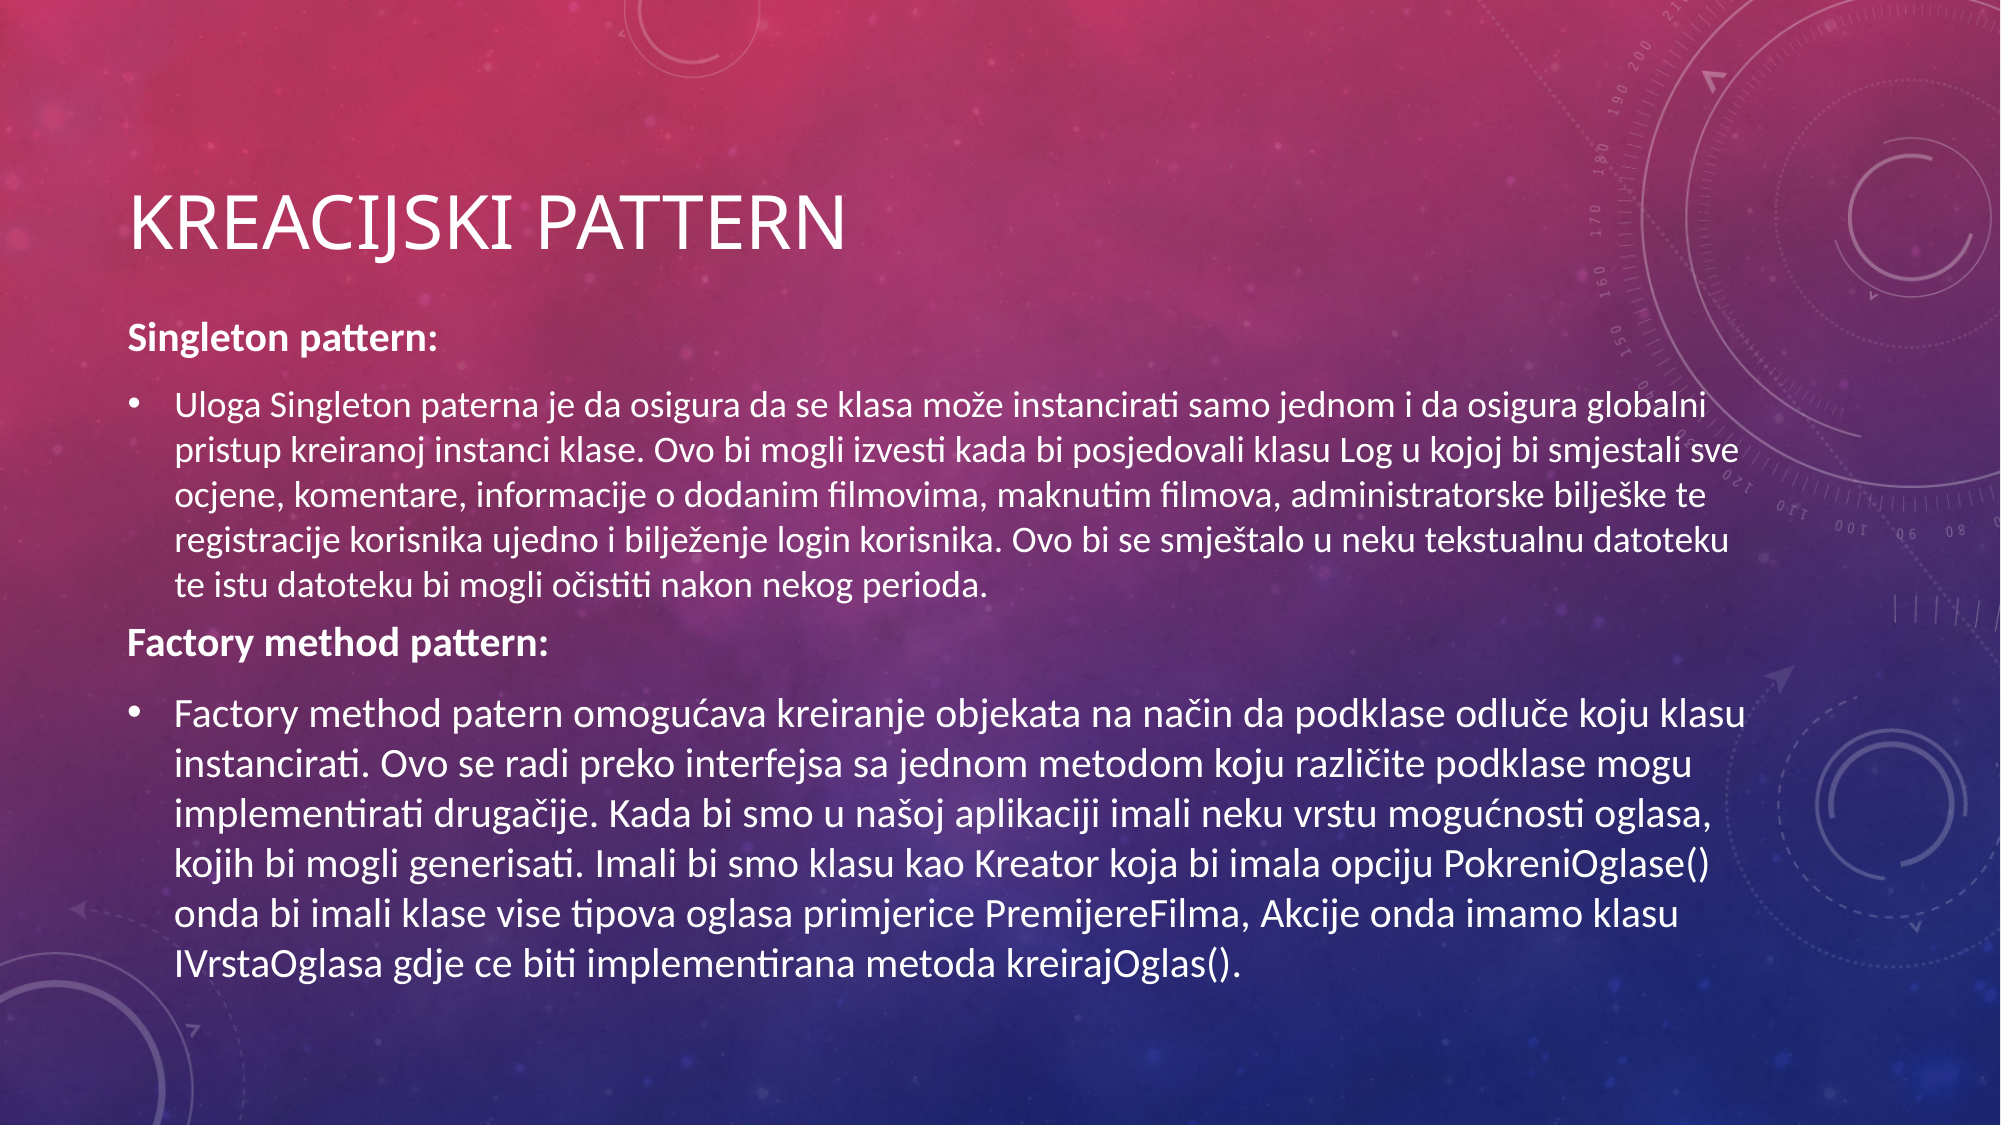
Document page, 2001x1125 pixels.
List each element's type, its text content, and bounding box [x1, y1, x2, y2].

list Singleton pattern: Uloga Singleton paterna je da osigura da se klasa može instancirati samo jednom i da osigura globalni pristup kreiranoj instanci klase. Ovo bi mogli izvesti kada bi posjedovali klasu Log u kojoj bi smjestali sve ocjene, komentare, informacije o dodanim filmovima, maknutim filmova, administratorske bilješke te registracije korisnika ujedno i bilježenje login korisnika. Ovo bi se smještalo u neku tekstualnu datoteku te istu datoteku bi mogli očistiti nakon nekog perioda. [112, 158, 1775, 501]
picture [0, 0, 2001, 1125]
text_box Factory method pattern: Factory method patern omogućava kreiranje objekata na način da podklase odluče koju klasu instancirati. Ovo se radi preko interfejsa sa jednom metodom koju različite podklase mogu implementirati drugačije. Kada bi smo u našoj aplikaciji imali neku vrstu mogućnosti oglasa, kojih bi mogli generisati. Imali bi smo klasu kao Kreator koja bi imala opciju PokreniOglase() onda bi imali klase vise tipova oglasa primjerice PremijereFilma, Akcije onda imamo klasu IVrstaOglasa gdje ce biti implementirana metoda kreirajOglas(). [112, 501, 1775, 1100]
title KREACIJSKI PATTERN [112, 99, 1775, 158]
